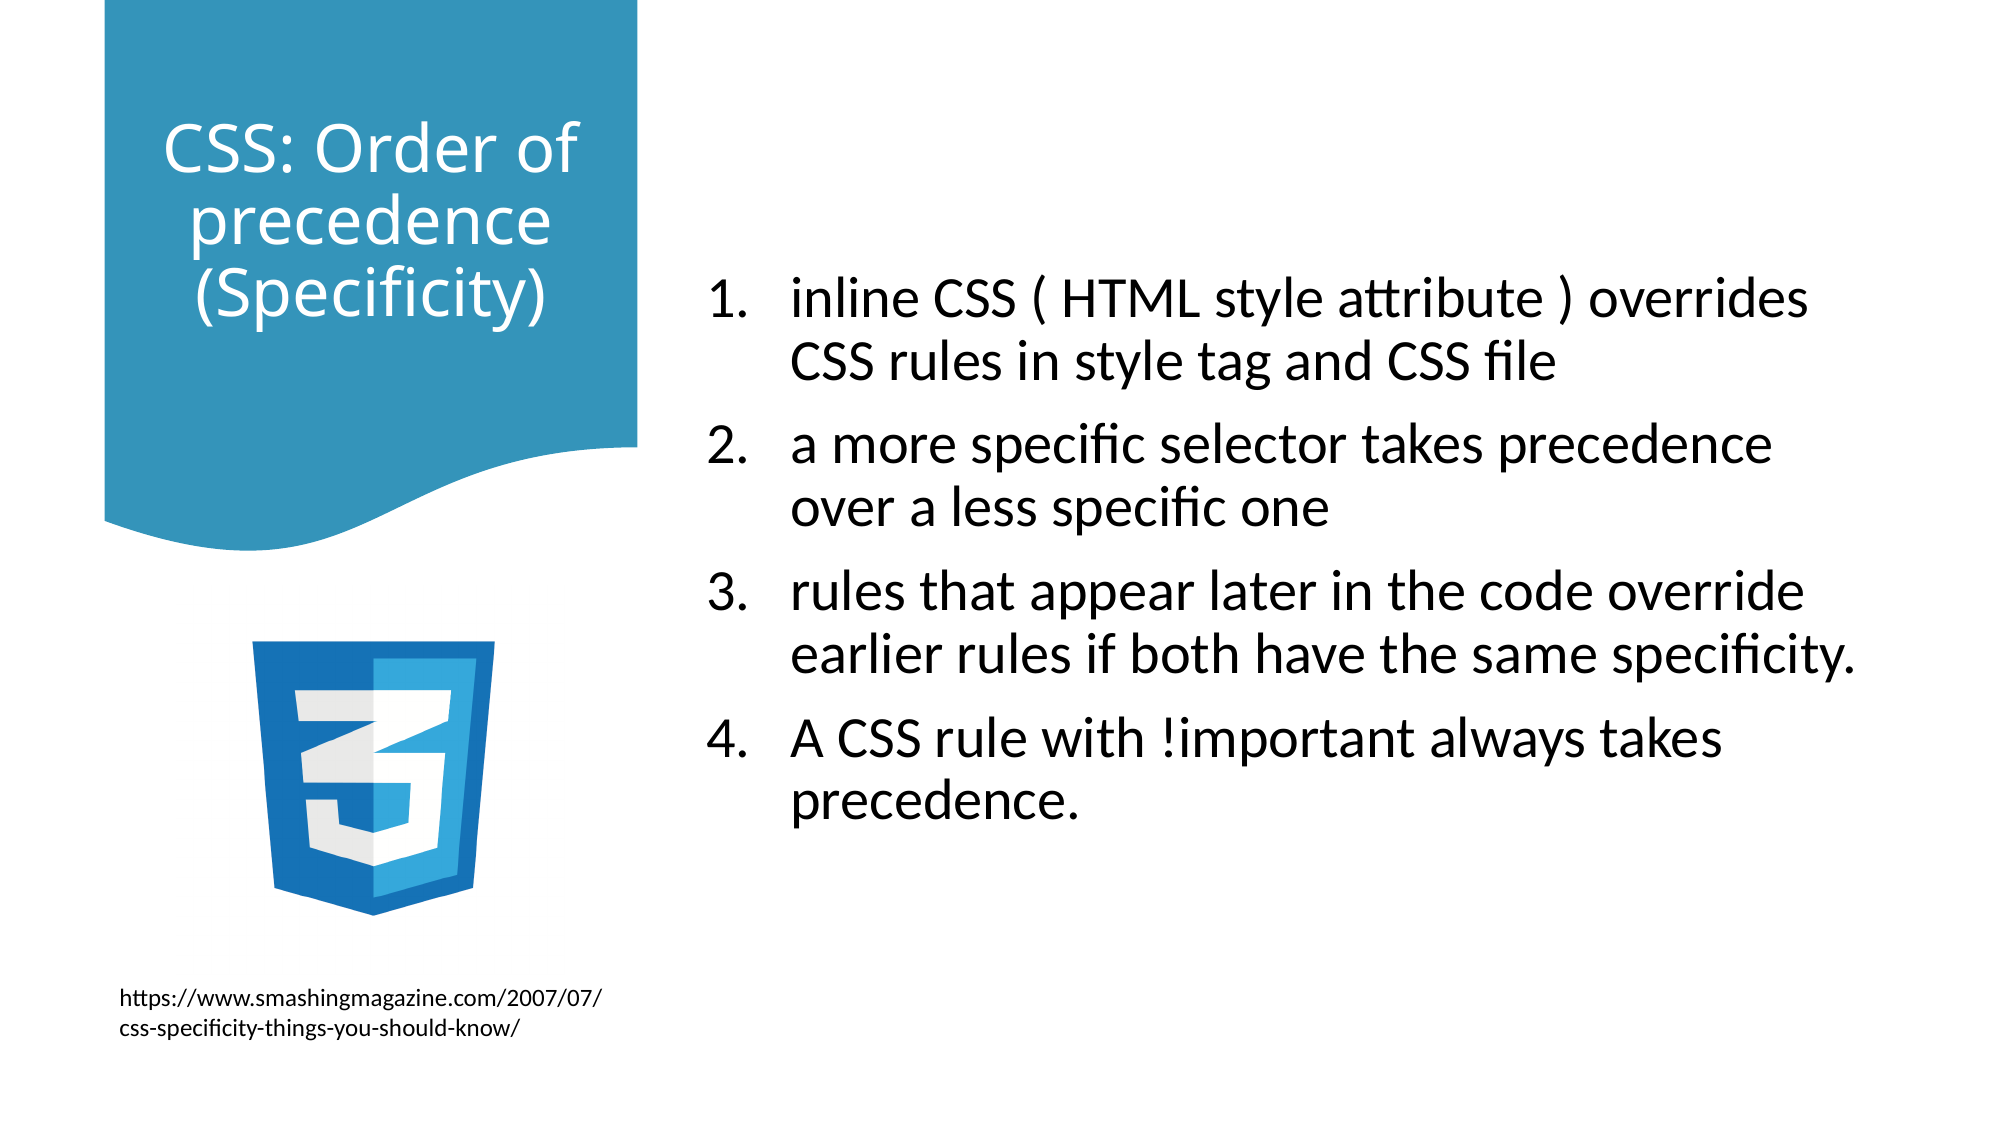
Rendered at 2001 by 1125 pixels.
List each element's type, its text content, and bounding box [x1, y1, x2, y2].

list inline CSS ( HTML style attribute ) overrides CSS rules in style tag and CSS file a more specific selector takes precedence over a less specific one rules that appear later in the code override earlier rules if both have the same specificity. A CSS rule with !important always takes precedence. [691, 259, 1896, 975]
text_box https://www.smashingmagazine.com/2007/07/css-specificity-things-you-should-know/ [104, 974, 638, 1080]
text_box [103, 0, 639, 552]
picture [176, 585, 565, 975]
title CSS: Order of precedence (Specificity) [104, 28, 638, 417]
